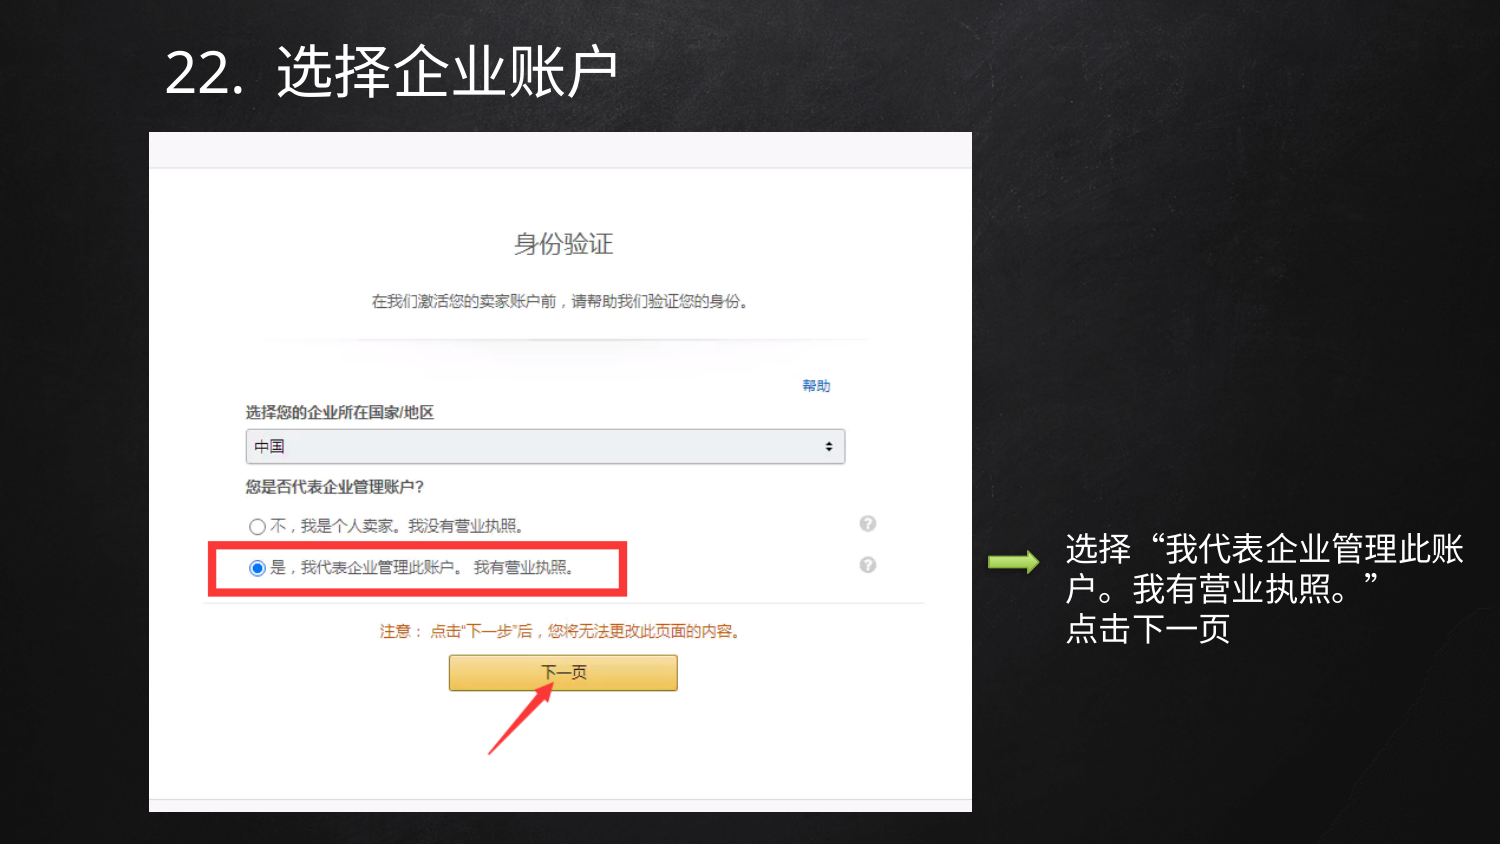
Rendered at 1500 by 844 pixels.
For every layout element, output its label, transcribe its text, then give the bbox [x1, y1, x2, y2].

text_box 选择“我代表企业管理此账户。我有营业执照。” 点击下一页 [1050, 513, 1492, 607]
picture [0, 0, 1500, 844]
text_box 22. 选择企业账户 [149, 28, 1321, 113]
text_box [988, 550, 1040, 574]
